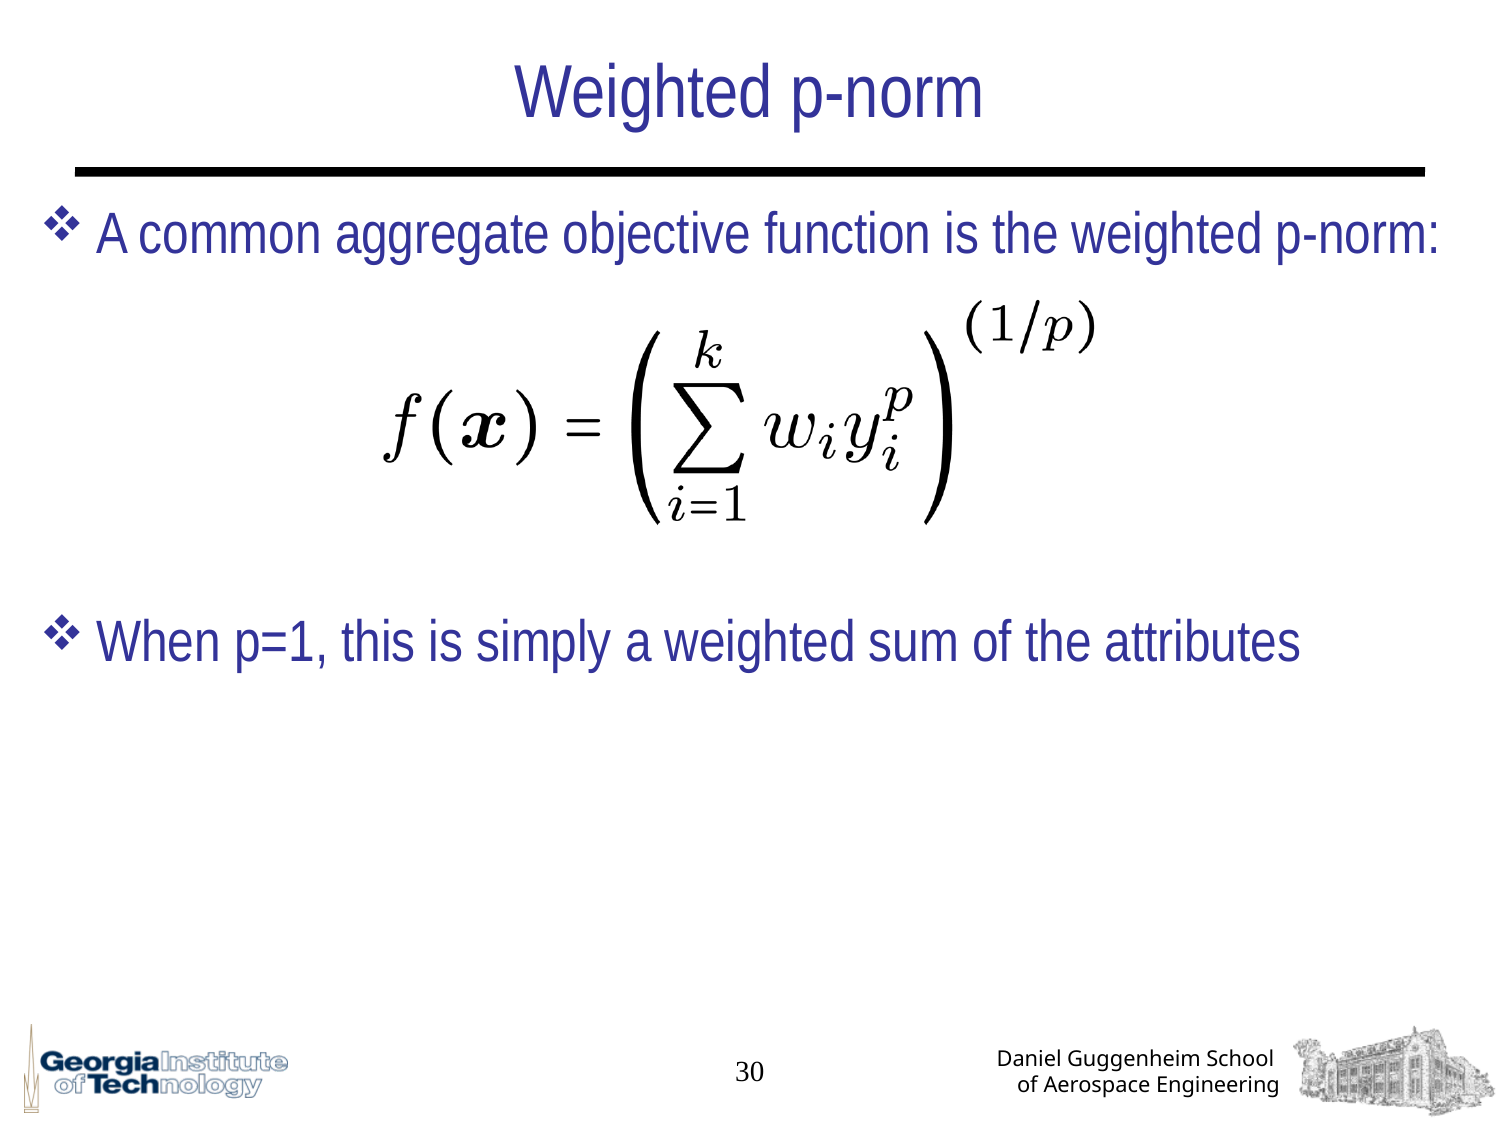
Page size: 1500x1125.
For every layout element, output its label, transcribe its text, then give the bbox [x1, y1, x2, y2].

picture [24, 1024, 288, 1113]
title Weighted p-norm [24, 12, 1476, 163]
list A common aggregate objective function is the weighted p-norm: When p=1, this is simply a weighted sum of the attributes [24, 187, 1476, 1001]
picture [1287, 1021, 1499, 1121]
picture [379, 295, 1101, 538]
